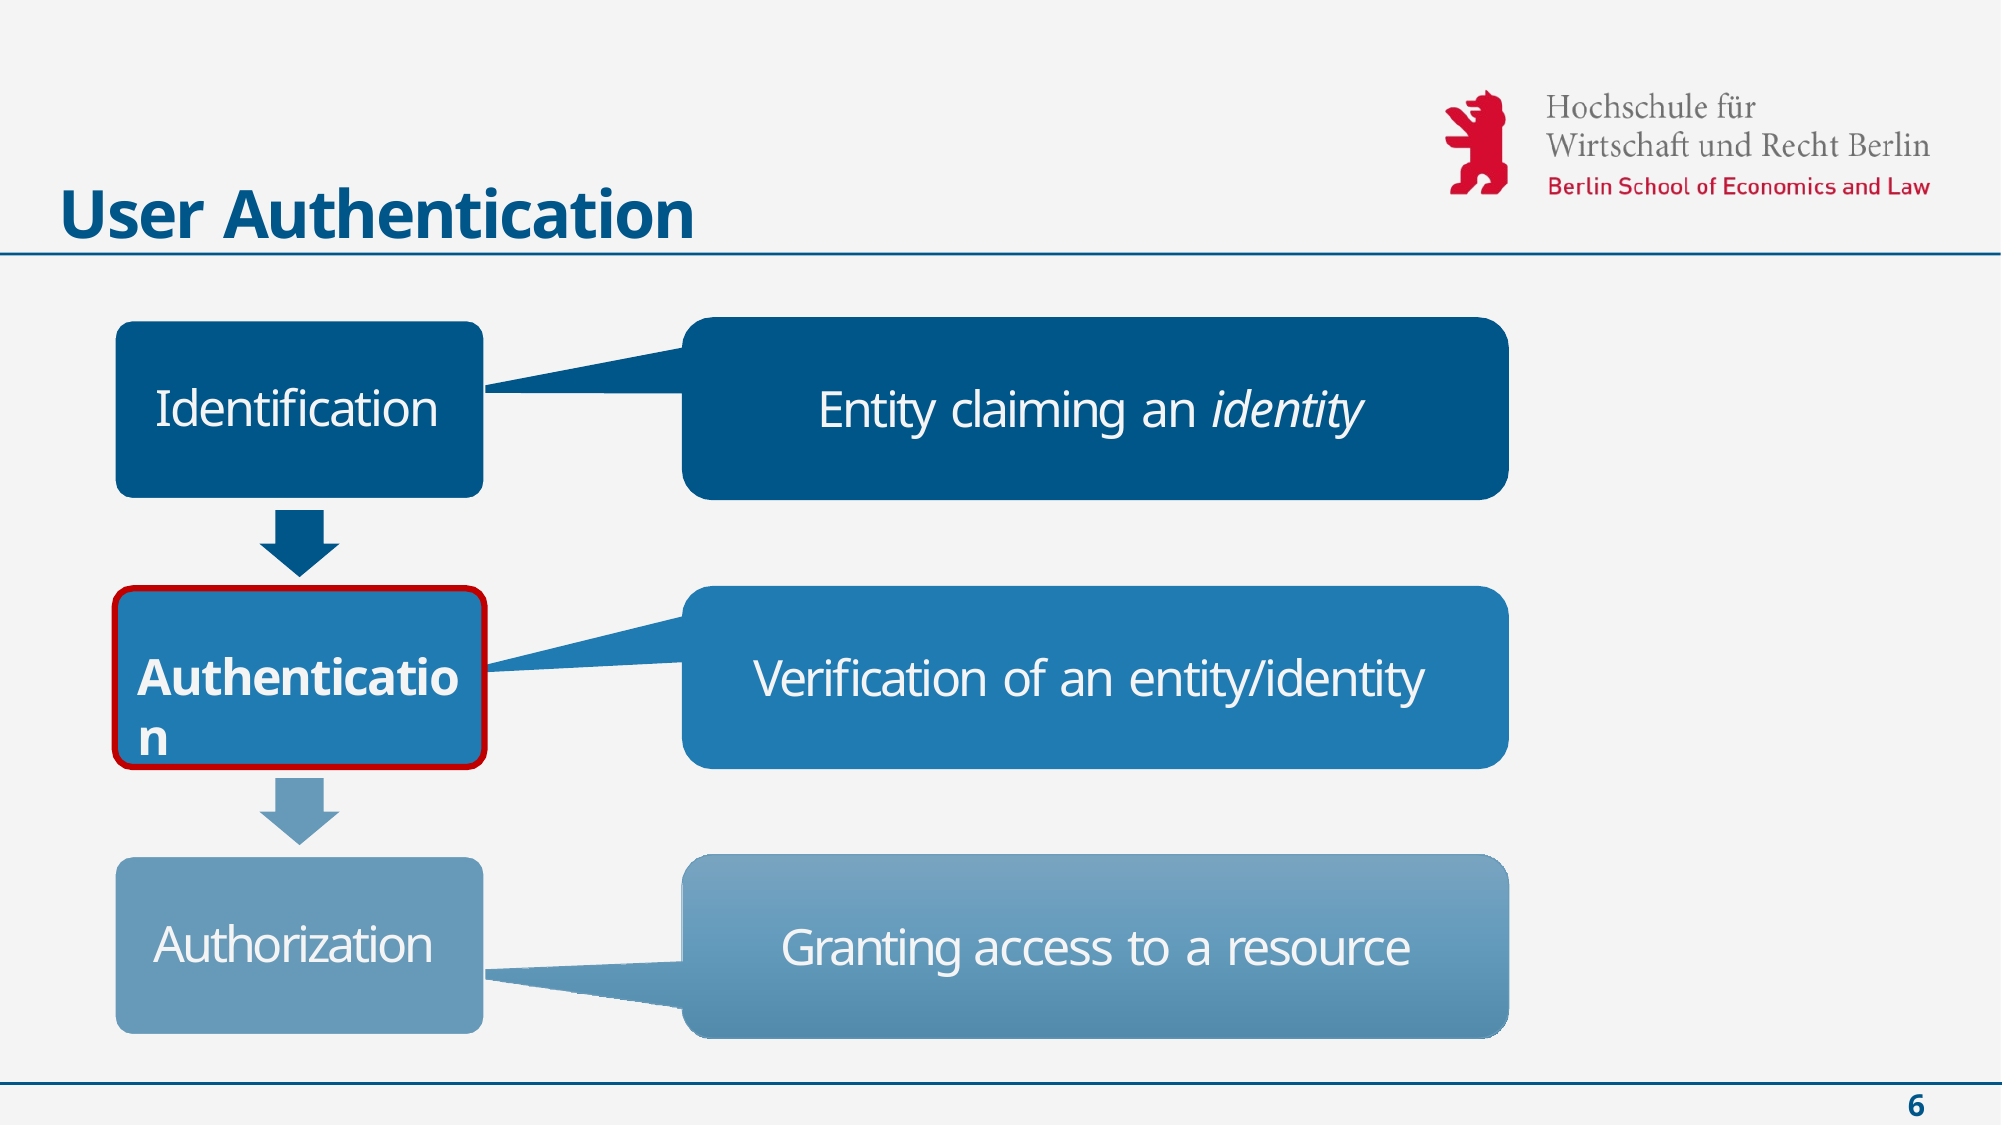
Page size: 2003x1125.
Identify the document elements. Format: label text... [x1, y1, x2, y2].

text_box [493, 585, 1509, 770]
text_box [259, 510, 340, 578]
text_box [486, 854, 1510, 1039]
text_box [111, 584, 488, 771]
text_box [113, 854, 486, 1037]
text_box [113, 318, 486, 501]
picture [1434, 87, 1937, 203]
text_box [259, 779, 340, 846]
text_box Verification of an entity/identity [751, 644, 1441, 707]
text_box [490, 317, 1509, 501]
slide_number 6 [1629, 1049, 1952, 1125]
title User Authentication [56, 169, 724, 360]
text_box Entity claiming an identity [815, 375, 1377, 438]
